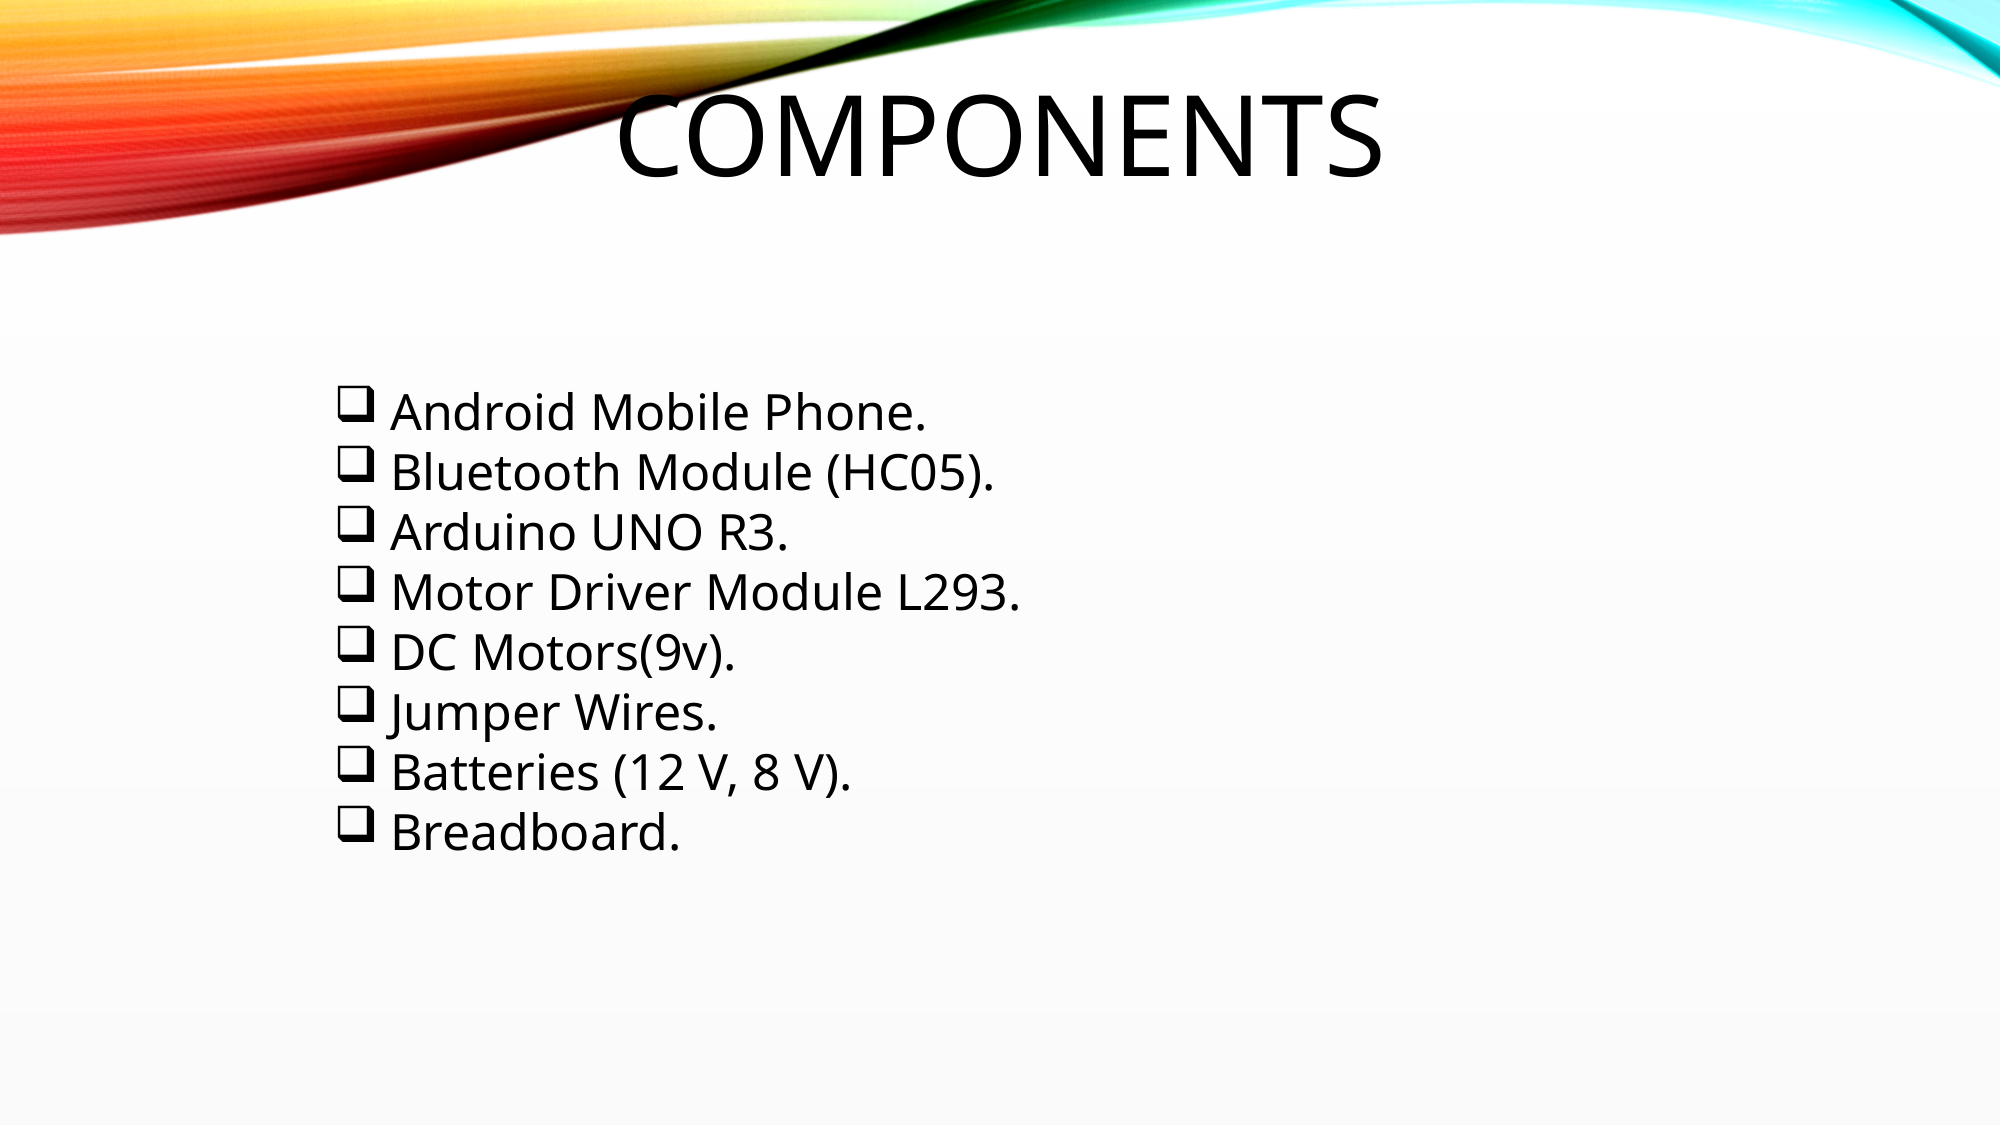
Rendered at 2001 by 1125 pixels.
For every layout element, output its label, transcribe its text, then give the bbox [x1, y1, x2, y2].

text_box COMPONENTS [598, 56, 1402, 207]
picture [0, 0, 2000, 237]
text_box Android Mobile Phone. Bluetooth Module (HC05). Arduino UNO R3. Motor Driver Module L293. DC Motors(9v). Jumper Wires. Batteries (12 V, 8 V). Breadboard. [318, 373, 1820, 928]
